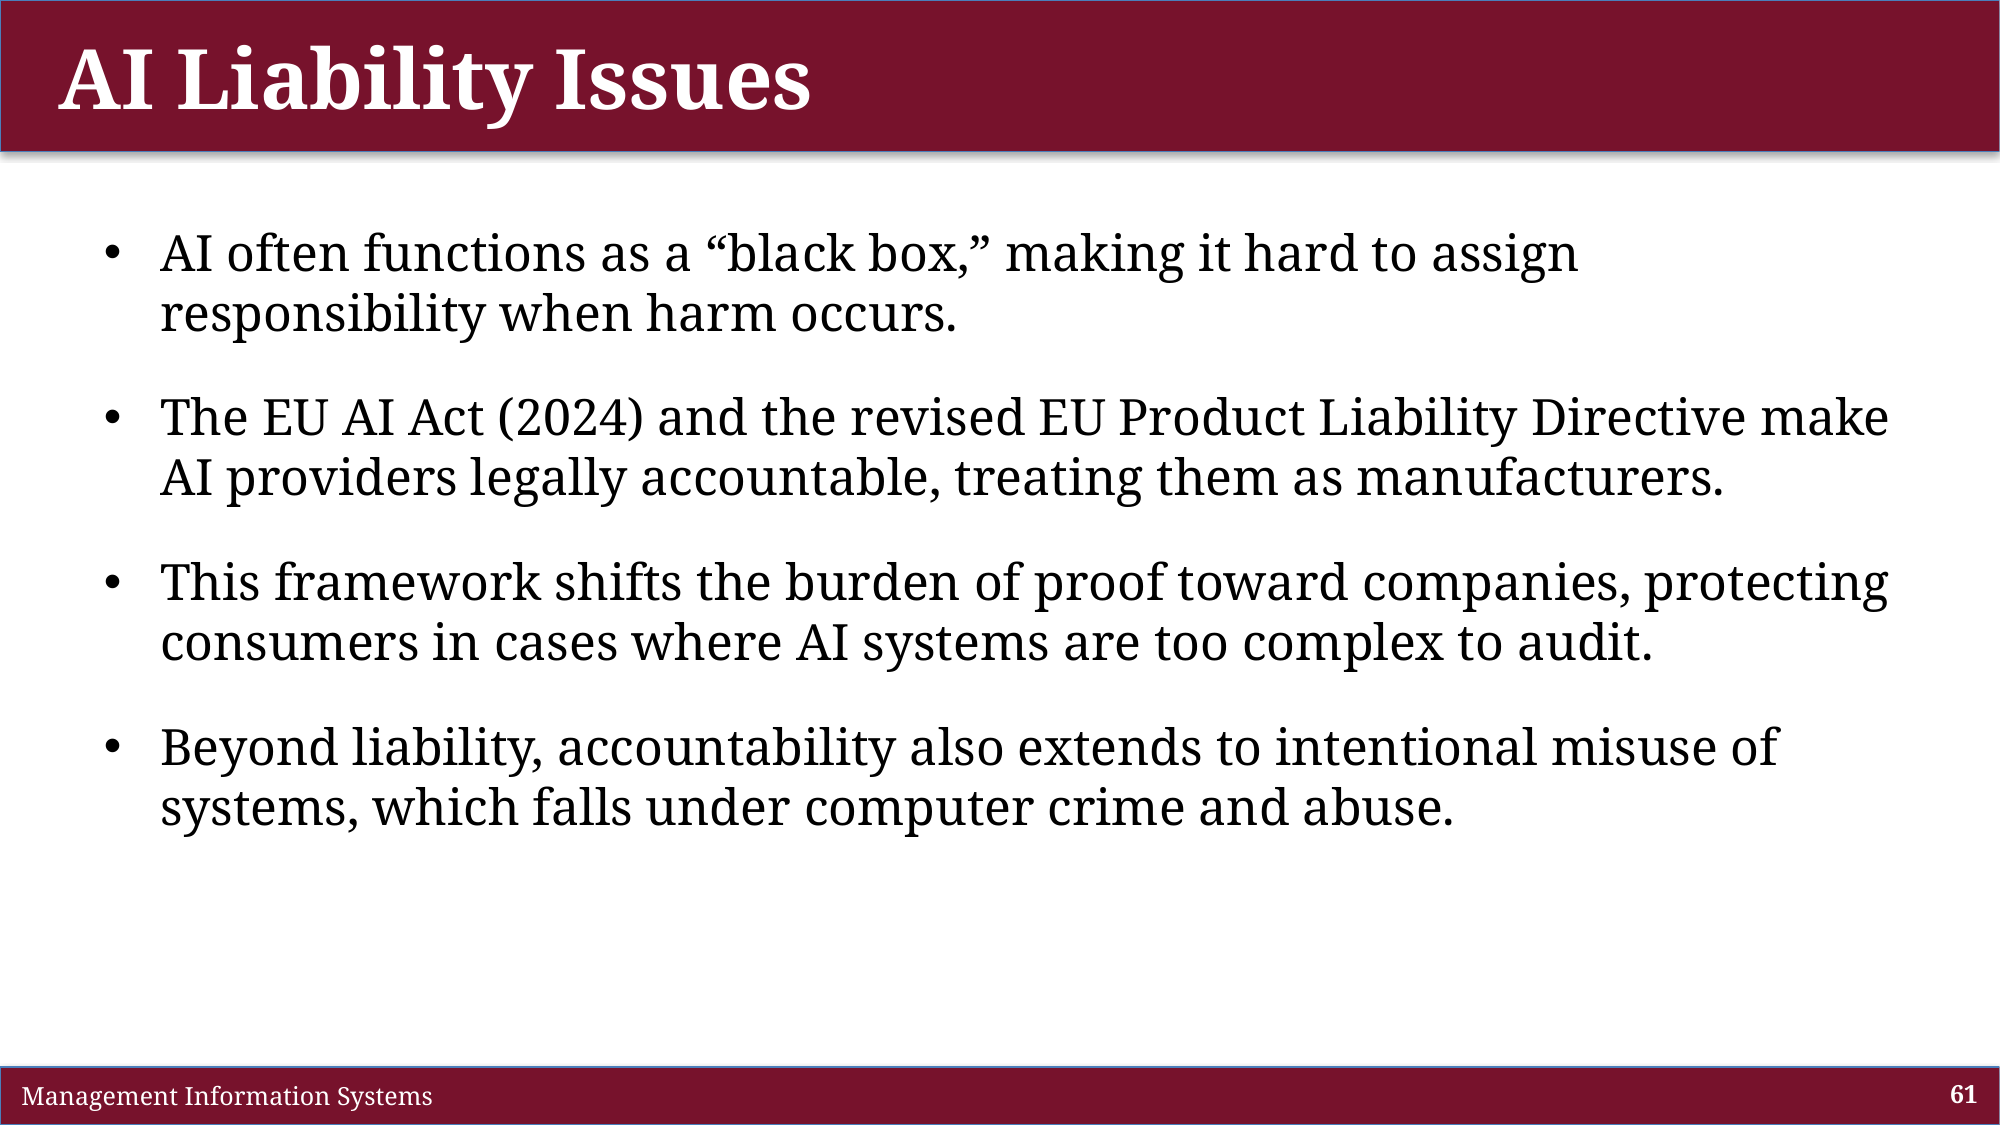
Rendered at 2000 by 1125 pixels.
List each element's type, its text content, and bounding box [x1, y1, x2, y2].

slide_number 61 [1649, 1066, 2000, 1125]
title AI Liability Issues [0, 0, 2000, 152]
text_box [475, 1066, 1649, 1125]
footer Management Information Systems [0, 1066, 475, 1125]
list AI often functions as a “black box,” making it hard to assign responsibility when harm occurs. The EU AI Act (2024) and the revised EU Product Liability Directive make AI providers legally accountable, treating them as manufacturers. This framework shifts the burden of proof toward companies, protecting consumers in cases where AI systems are too complex to audit. Beyond liability, accountability also extends to intentional misuse of systems, which falls under computer crime and abuse. [88, 213, 1911, 1047]
